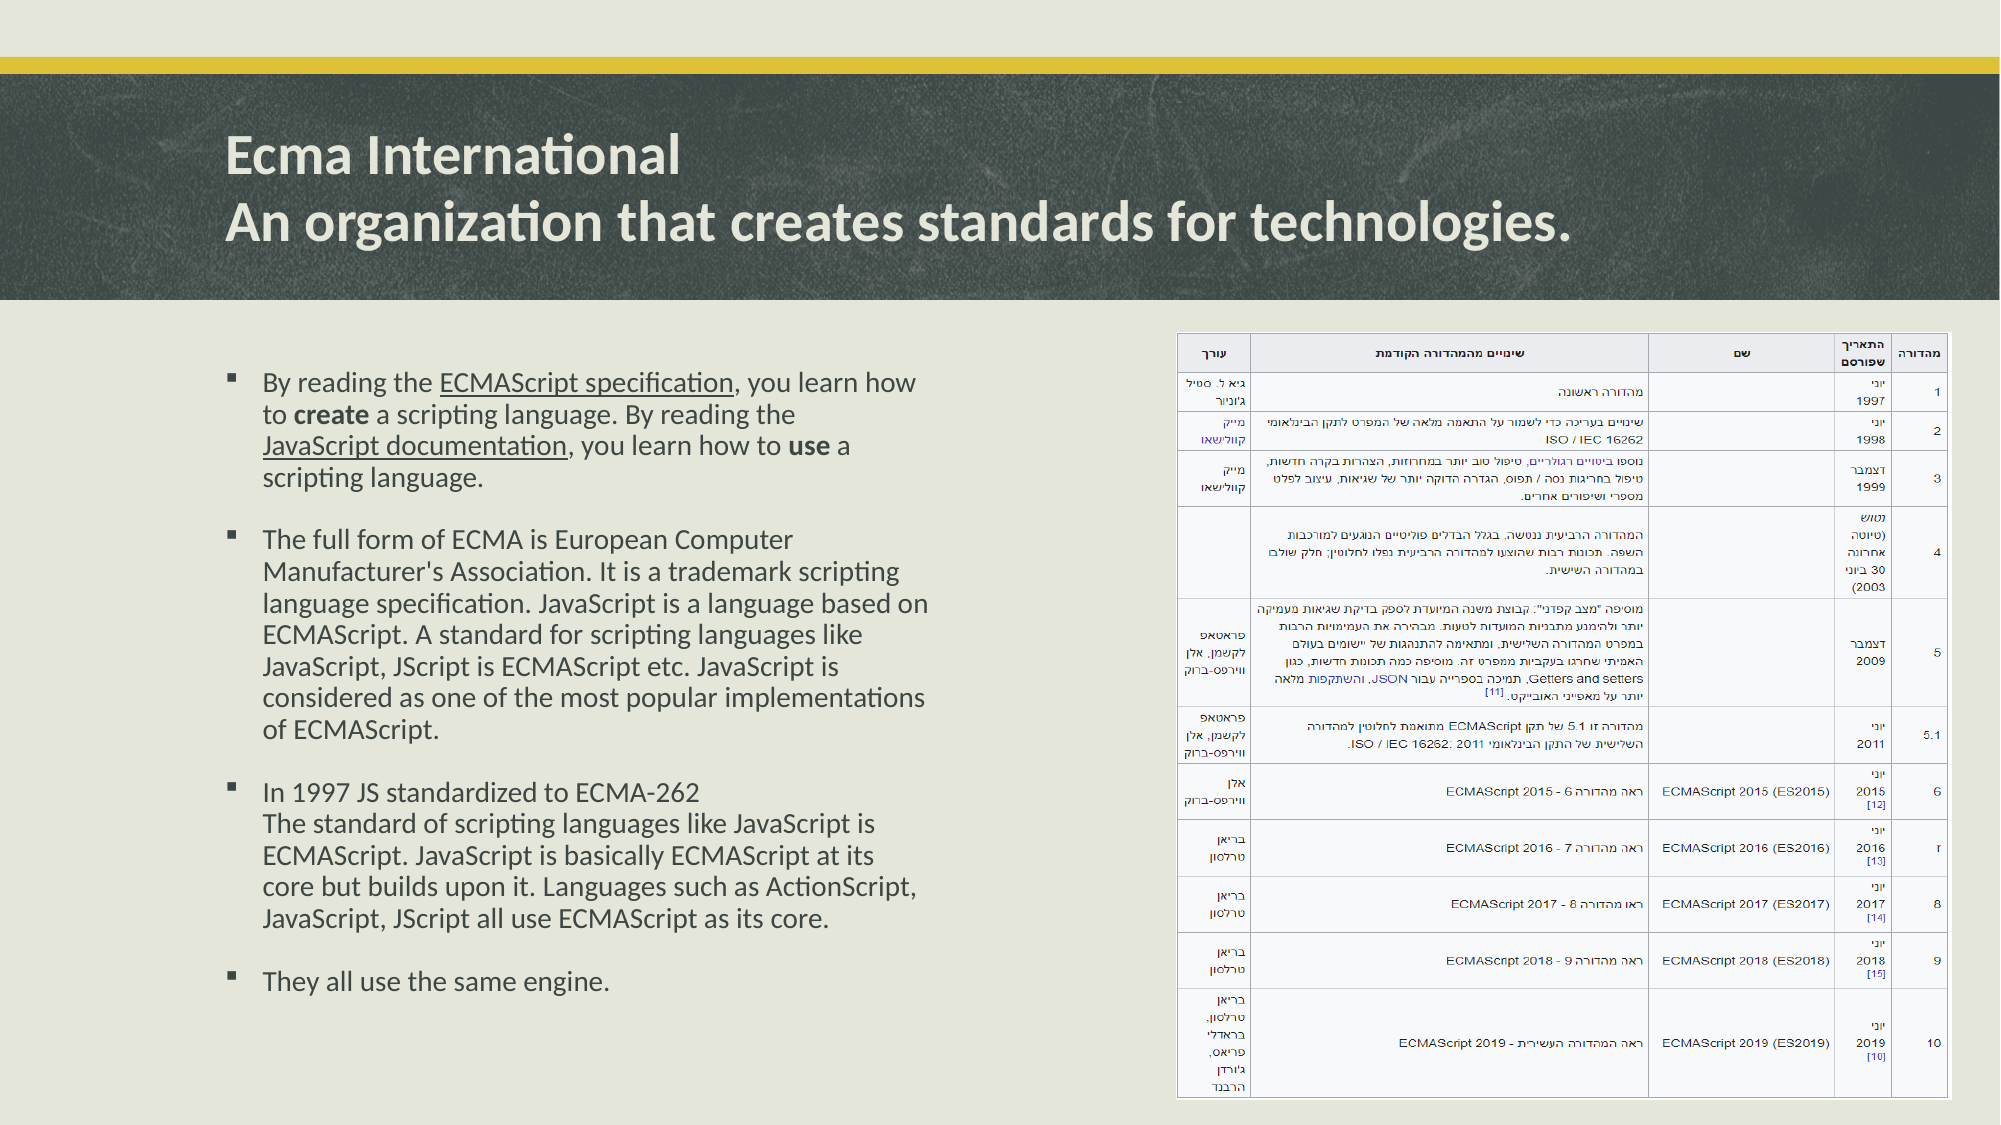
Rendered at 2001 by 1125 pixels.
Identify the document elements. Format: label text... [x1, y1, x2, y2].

title Ecma International An organization that creates standards for technologies. [210, 76, 1790, 300]
picture [0, 74, 2000, 300]
list By reading the ECMAScript specification, you learn how to create a scripting language. By reading the JavaScript documentation, you learn how to use a scripting language. The full form of ECMA is European Computer Manufacturer's Association. It is a trademark scripting language specification. JavaScript is a language based on ECMAScript. A standard for scripting languages like JavaScript, JScript is ECMAScript etc. JavaScript is considered as one of the most popular implementations of ECMAScript. In 1997 JS standardized to ECMA-262 The standard of scripting languages like JavaScript is ECMAScript. JavaScript is basically ECMAScript at its core but builds upon it. Languages such as ActionScript, JavaScript, JScript all use ECMAScript as its core. They all use the same engine. [210, 360, 947, 1014]
picture [1176, 332, 1952, 1100]
